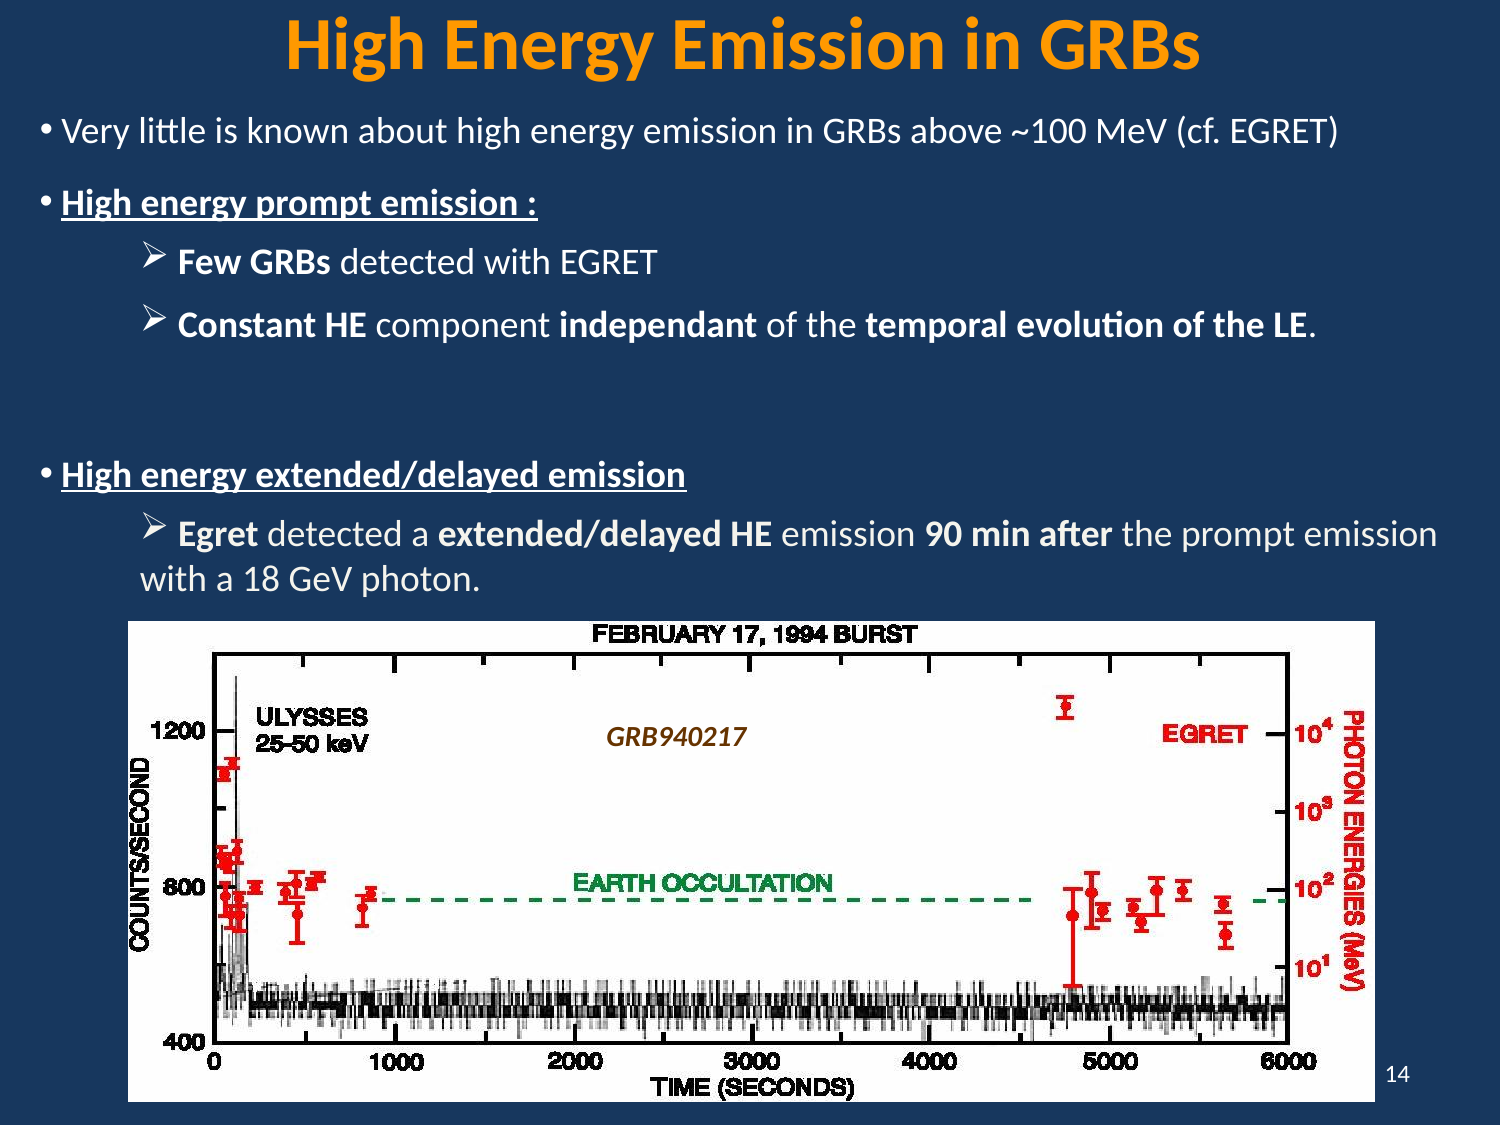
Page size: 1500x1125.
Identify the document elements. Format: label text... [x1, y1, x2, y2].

text_box Very little is known about high energy emission in GRBs above ~100 MeV (cf. EGRET) [24, 98, 1500, 159]
text_box Few GRBs detected with EGRET [125, 231, 900, 290]
text_box High Energy Emission in GRBs [87, 0, 1400, 93]
text_box Egret detected a extended/delayed HE emission 90 min after the prompt emission with a 18 GeV photon. [125, 501, 1500, 606]
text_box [128, 620, 1375, 1102]
text_box Constant HE component independant of the temporal evolution of the LE. [125, 292, 1500, 353]
text_box High energy extended/delayed emission [24, 442, 1500, 502]
text_box High energy prompt emission : [24, 171, 938, 231]
slide_number 14 [1380, 1042, 1425, 1103]
